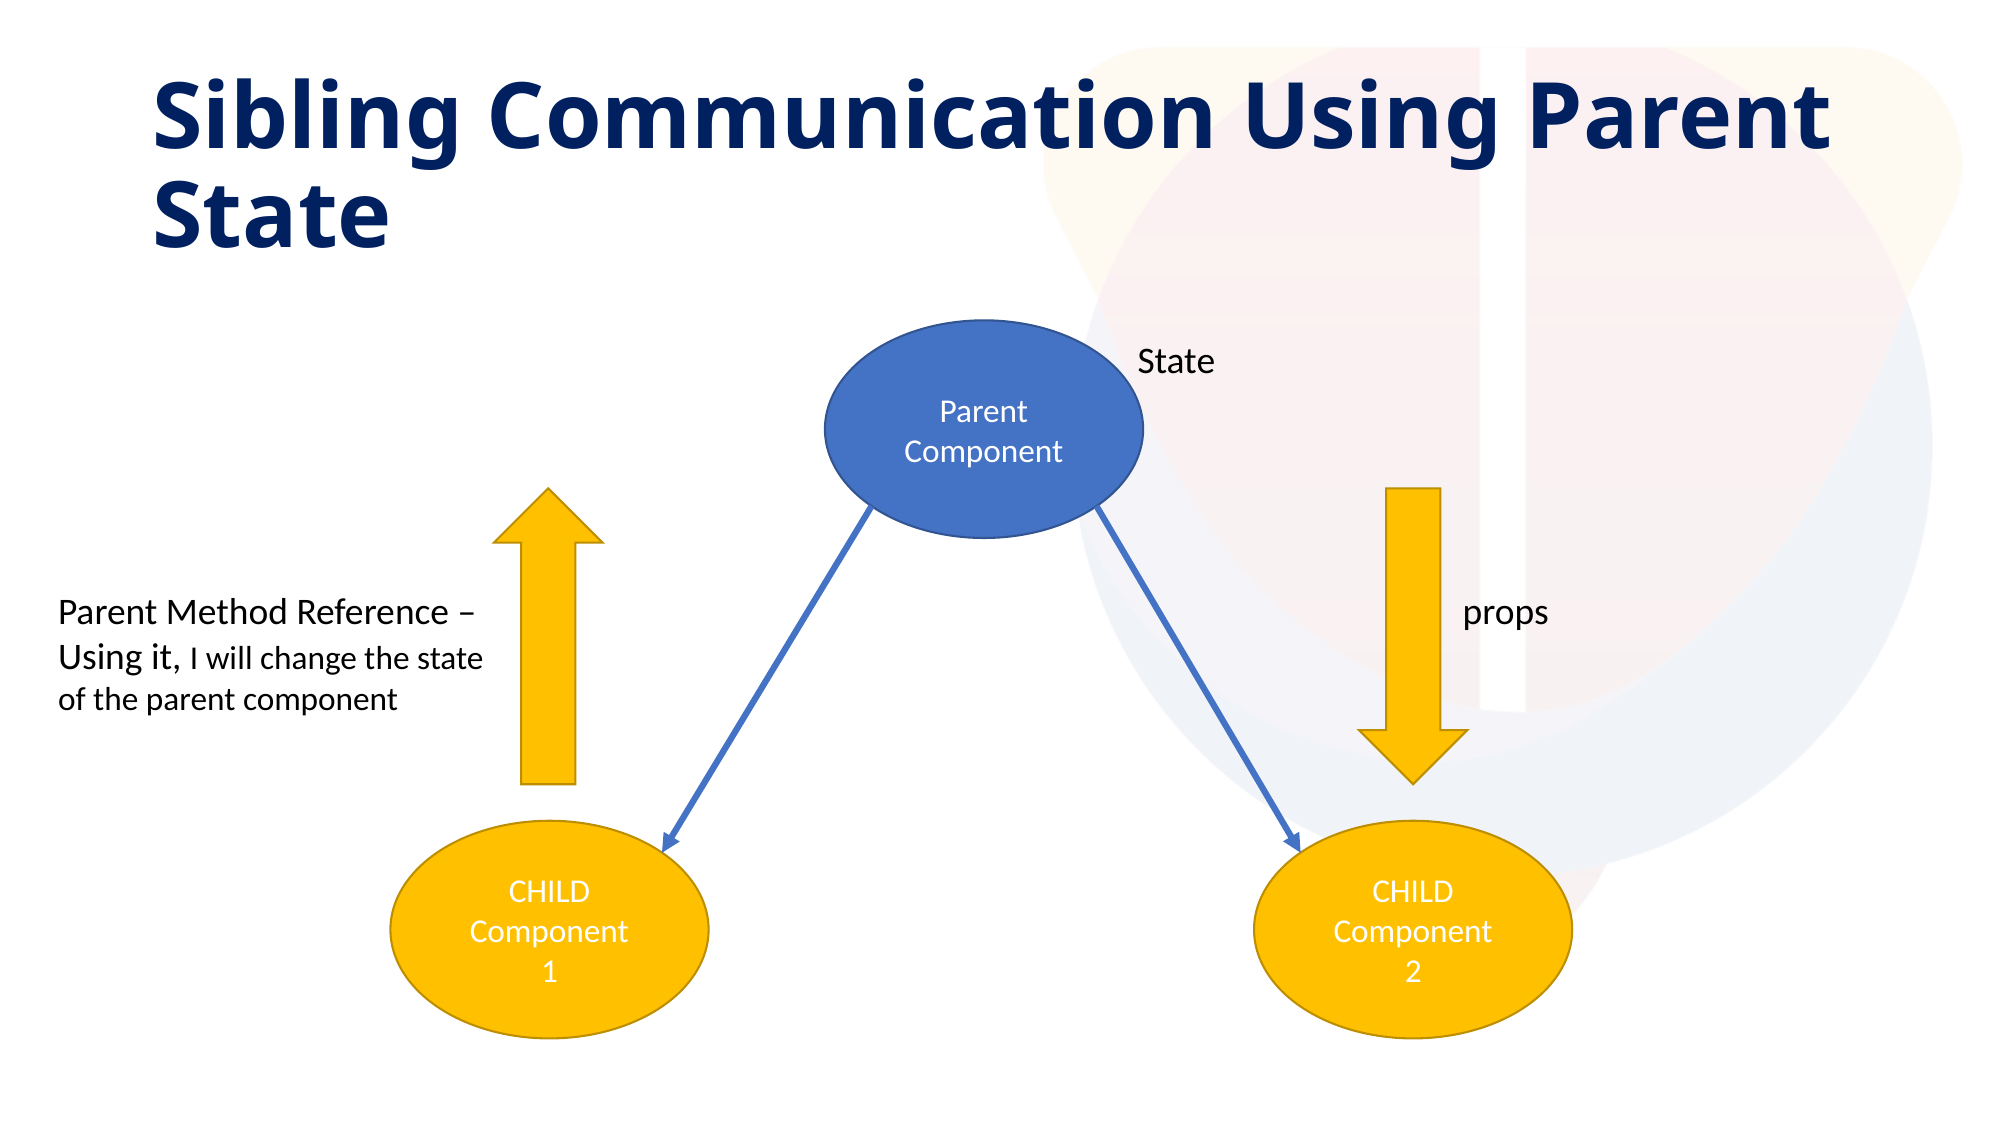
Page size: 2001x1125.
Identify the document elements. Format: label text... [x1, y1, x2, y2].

text_box State [1122, 329, 1231, 389]
text_box props [1447, 579, 1564, 640]
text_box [1096, 506, 1301, 853]
text_box Parent Component [823, 319, 1145, 540]
title Sibling Communication Using Parent State [137, 59, 1863, 278]
text_box Parent Method Reference – Using it, I will change the state of the parent component [43, 579, 507, 725]
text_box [661, 506, 872, 853]
text_box CHILD Component 2 [1253, 819, 1574, 1040]
text_box [491, 486, 605, 786]
text_box [1356, 487, 1470, 786]
text_box CHILD Component 1 [389, 819, 710, 1040]
